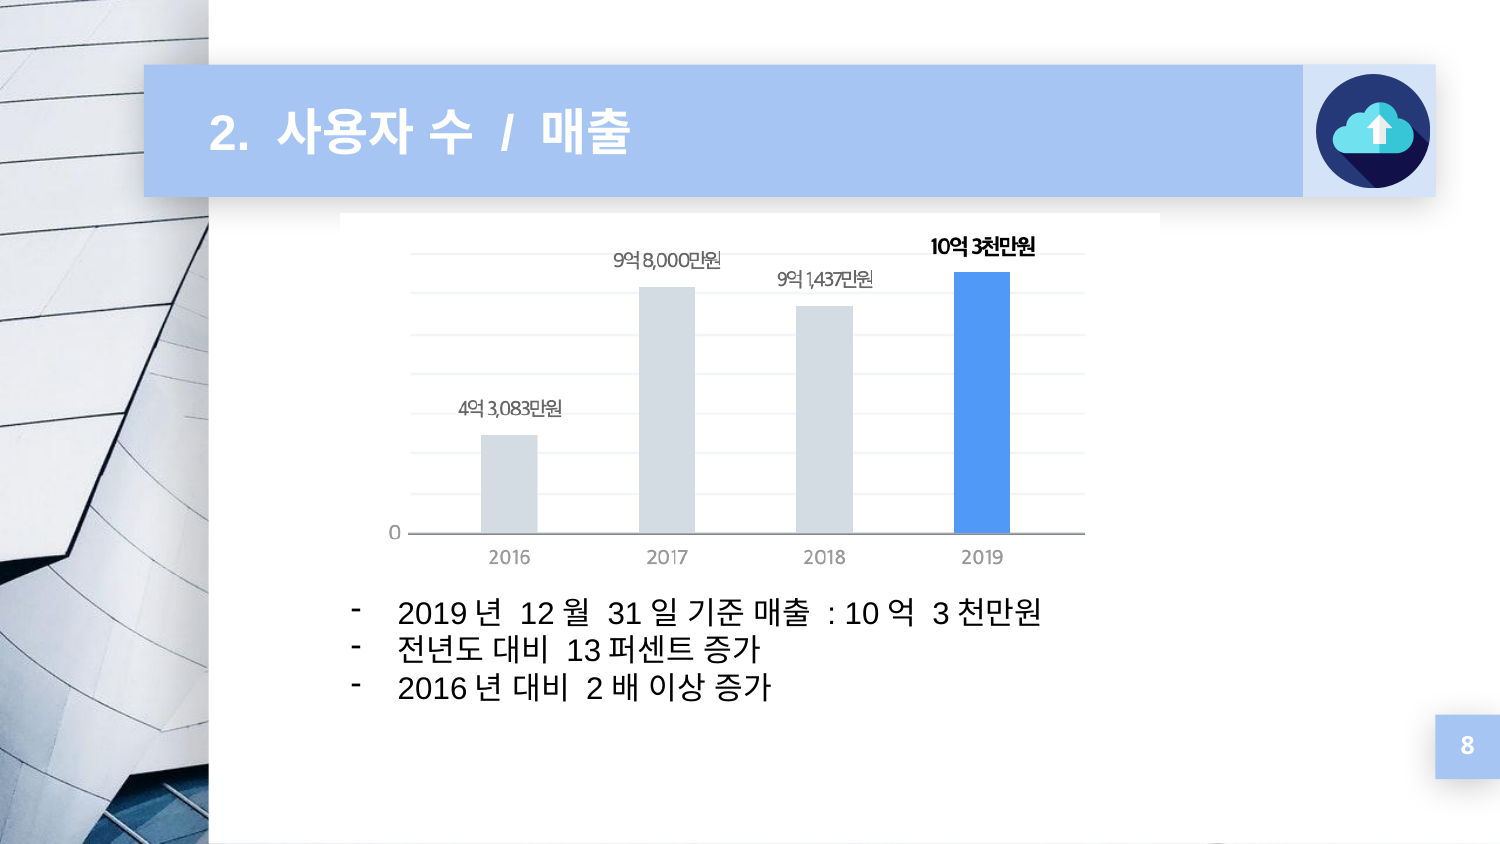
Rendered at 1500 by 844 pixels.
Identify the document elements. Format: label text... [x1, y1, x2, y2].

picture [340, 212, 1160, 570]
text_box 2019년 12월 31일 기준 매출 : 10억 3천만원 전년도 대비 13퍼센트 증가 2016년 대비 2배 이상 증가 [336, 585, 1317, 713]
picture [1316, 74, 1430, 188]
title 2. 사용자 수 / 매출 [193, 64, 1300, 197]
picture [0, 0, 208, 844]
slide_number 8 [1435, 714, 1500, 780]
